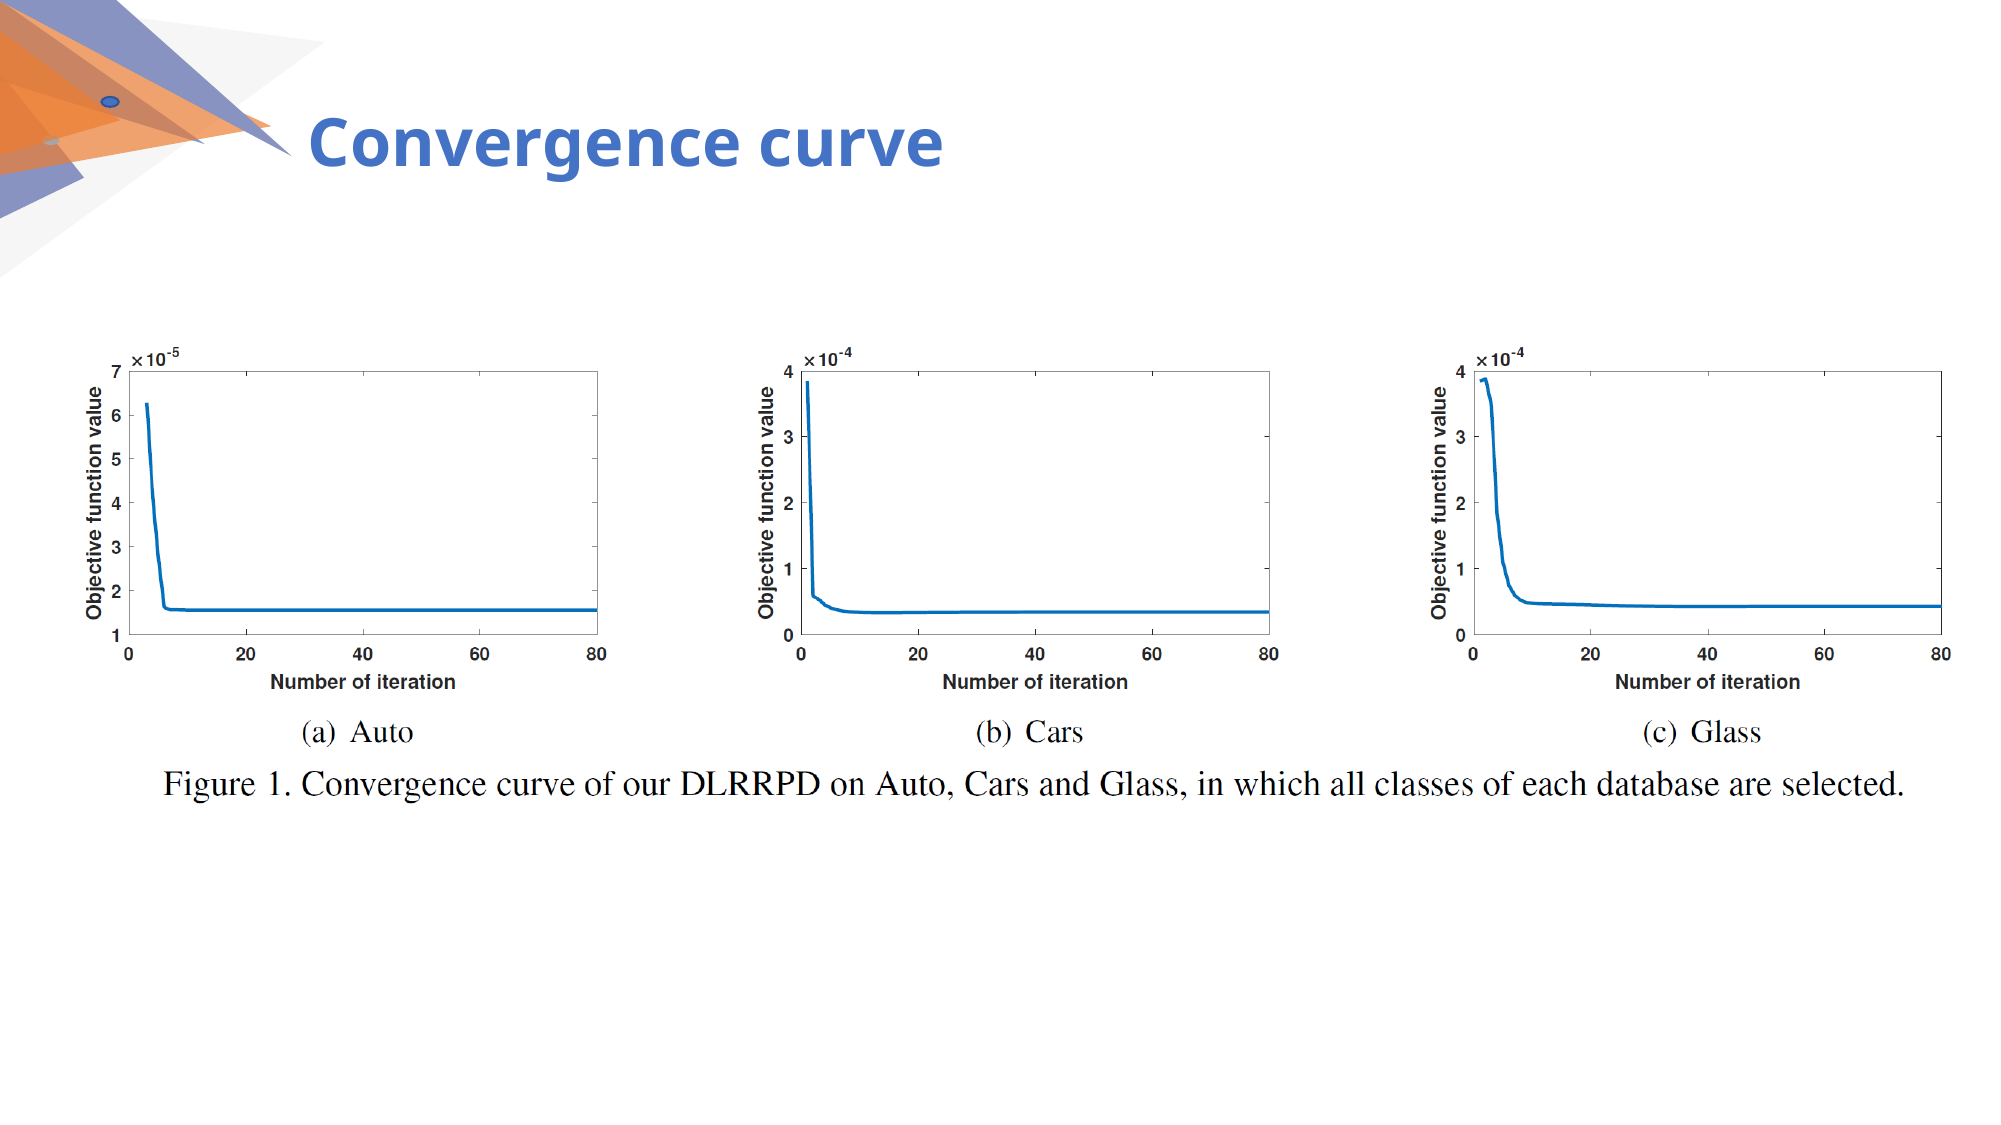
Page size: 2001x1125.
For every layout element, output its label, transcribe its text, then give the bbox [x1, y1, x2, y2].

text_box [0, 0, 325, 280]
picture [0, 307, 2000, 818]
text_box Convergence curve [325, 91, 1146, 187]
